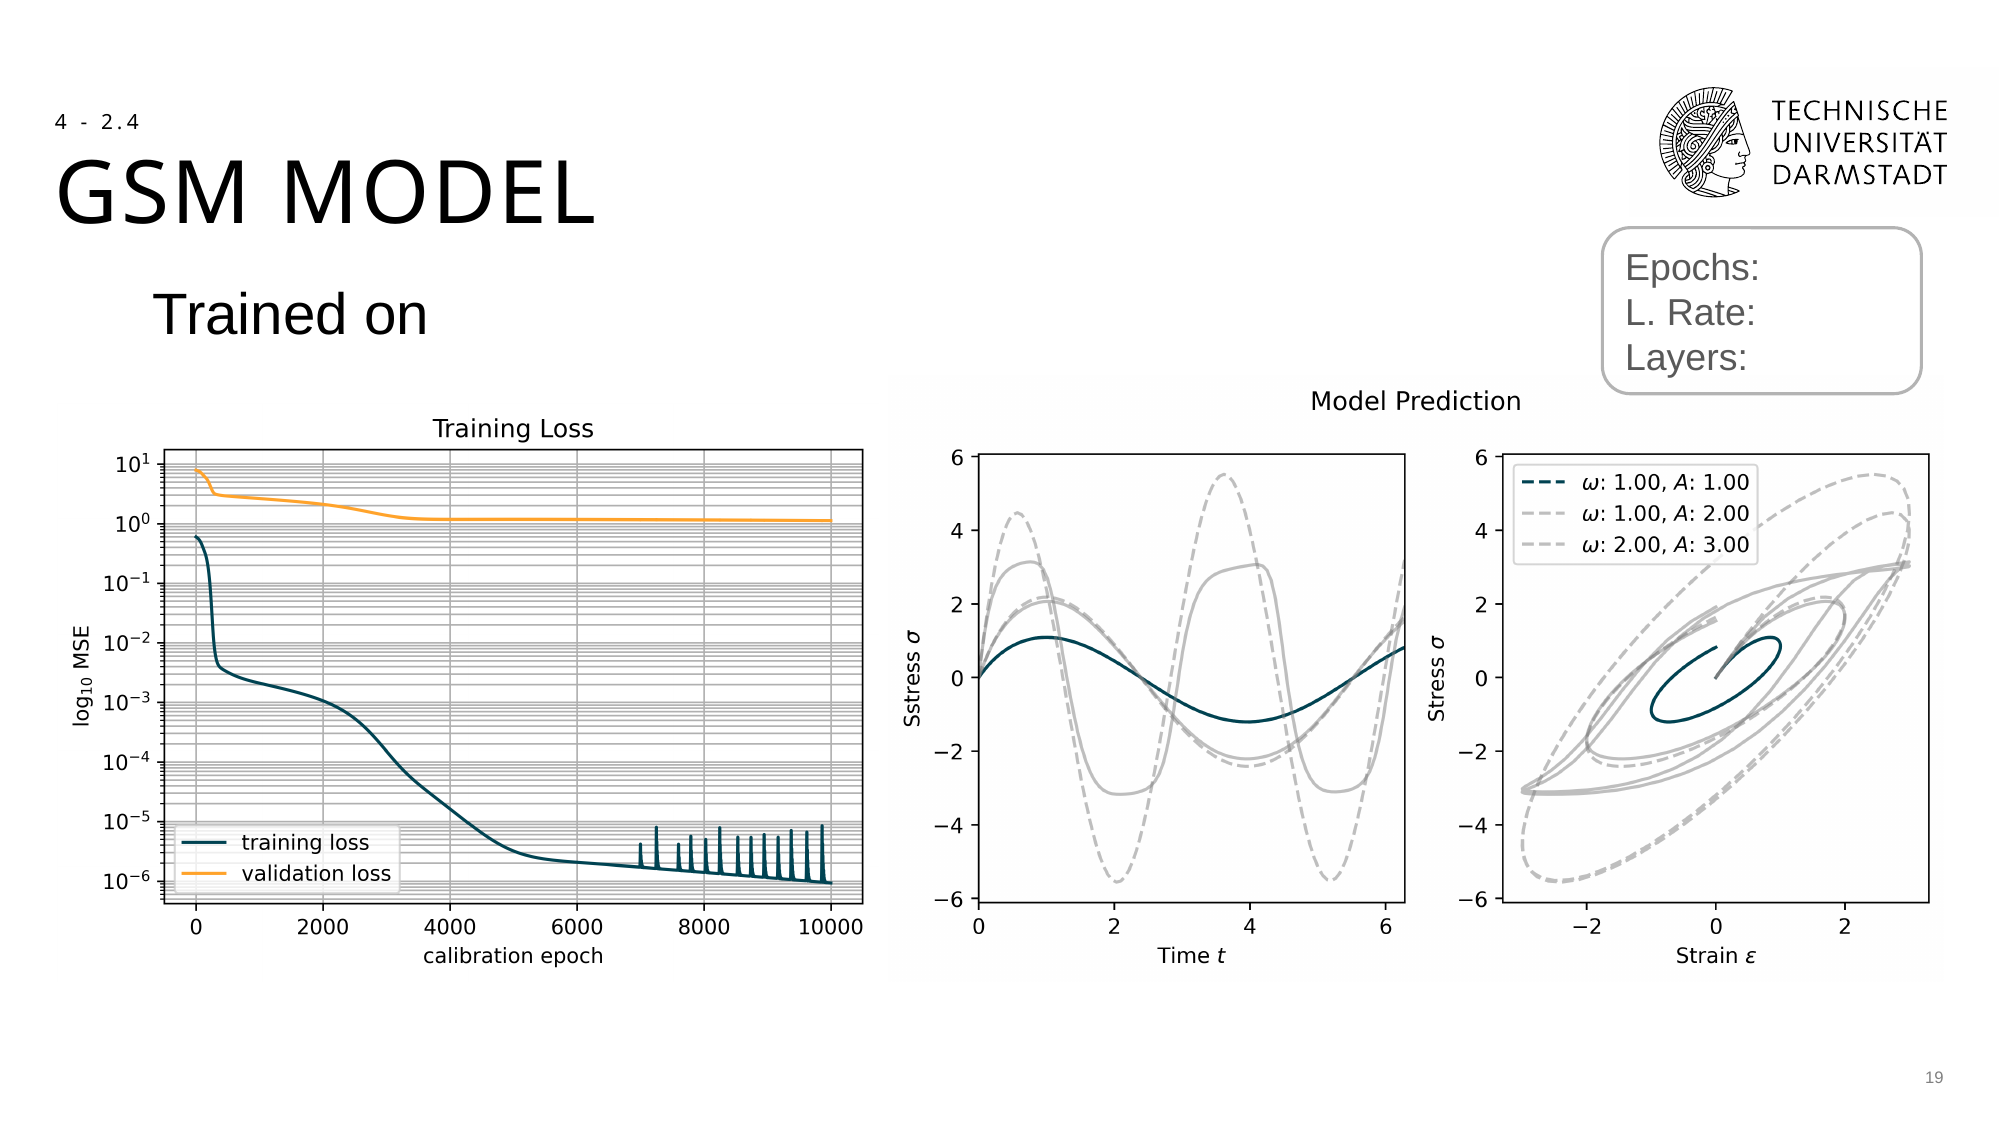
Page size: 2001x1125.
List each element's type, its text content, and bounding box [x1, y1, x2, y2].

list GSM model [54, 156, 1629, 346]
slide_number 19 [1863, 1059, 1944, 1094]
picture [57, 403, 879, 982]
picture [888, 375, 1944, 983]
title 4 - 2.4 [55, 114, 1548, 138]
